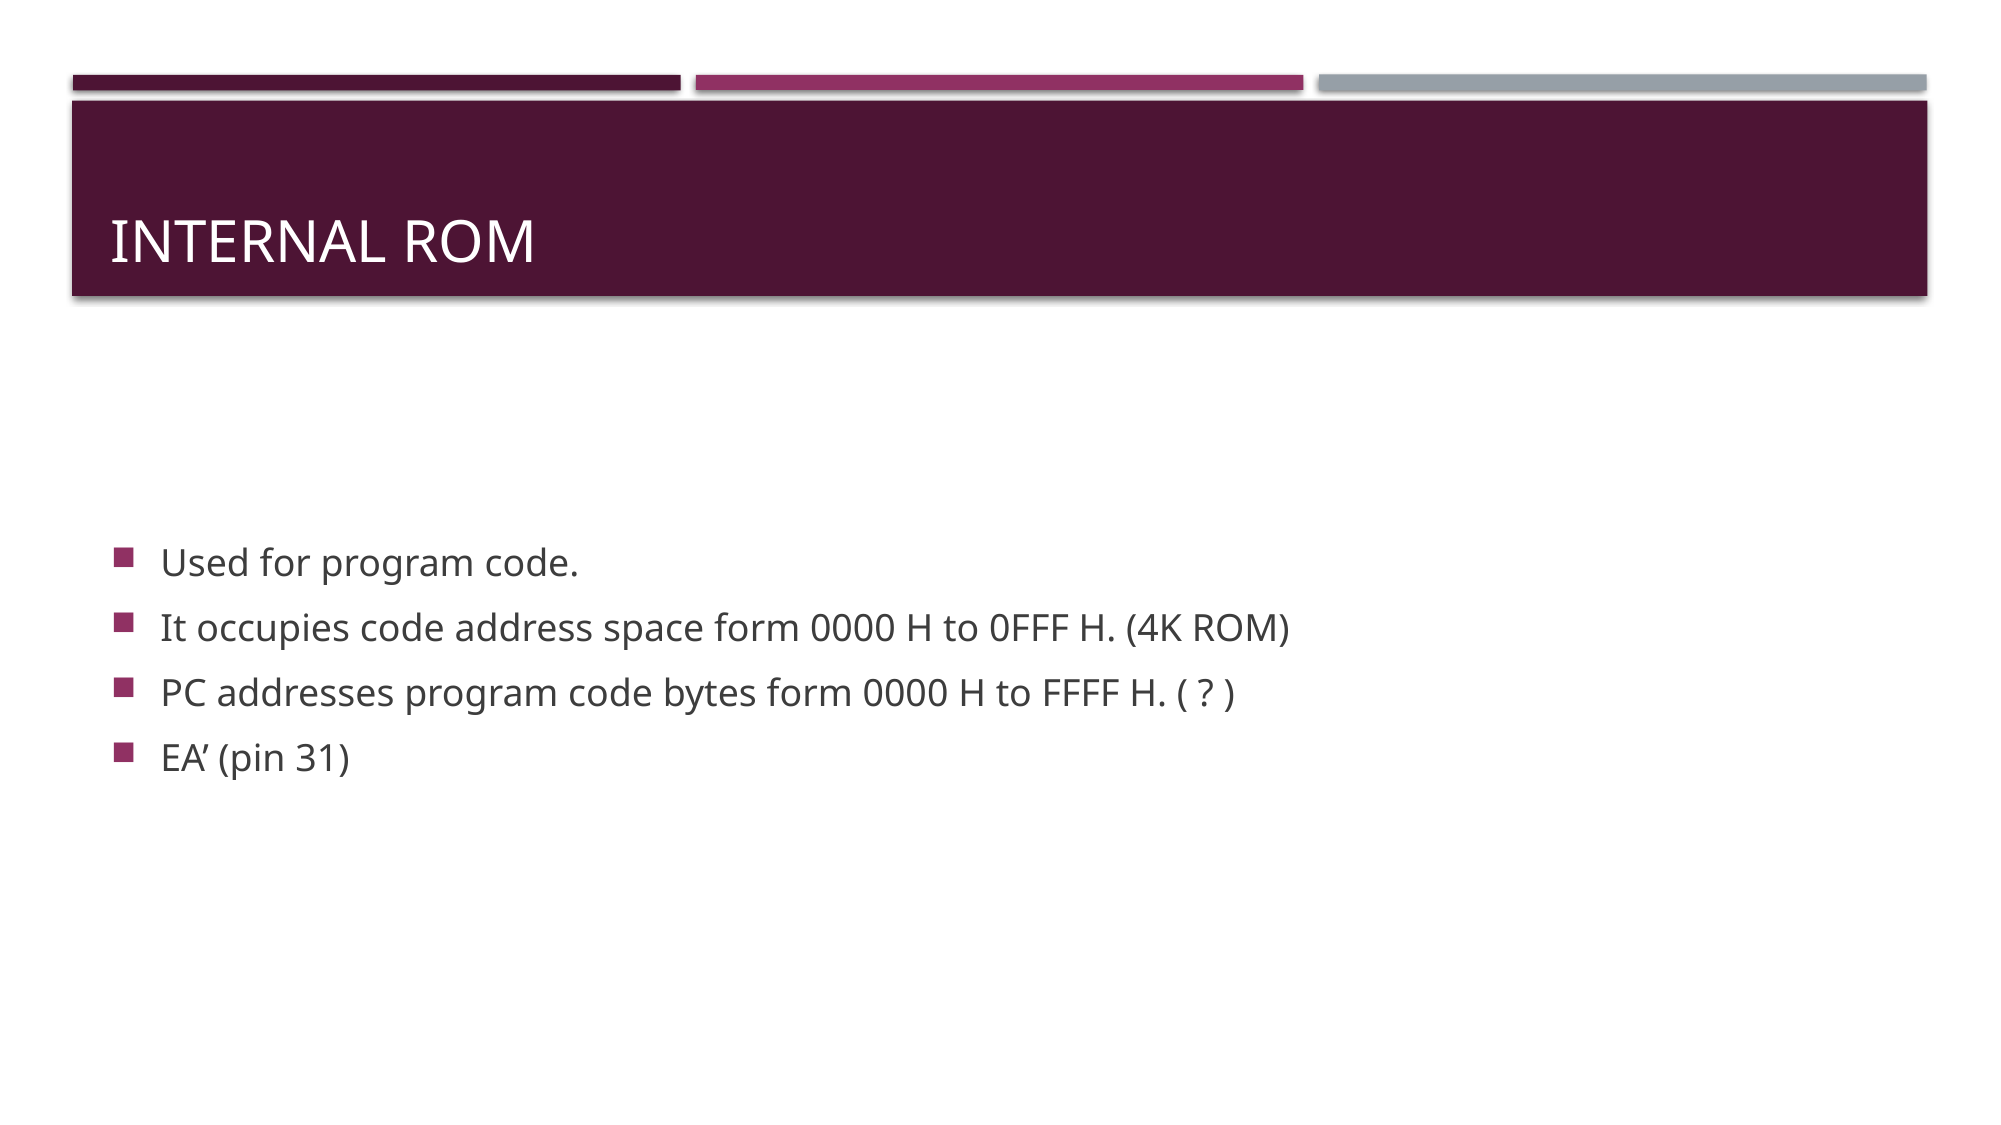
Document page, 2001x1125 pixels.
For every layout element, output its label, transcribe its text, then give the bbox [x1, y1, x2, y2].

title Internal rom [95, 115, 1905, 282]
list Used for program code. It occupies code address space form 0000 H to 0FFF H. (4K ROM) PC addresses program code bytes form 0000 H to FFFF H. ( ? ) EA’ (pin 31) [95, 357, 1905, 962]
